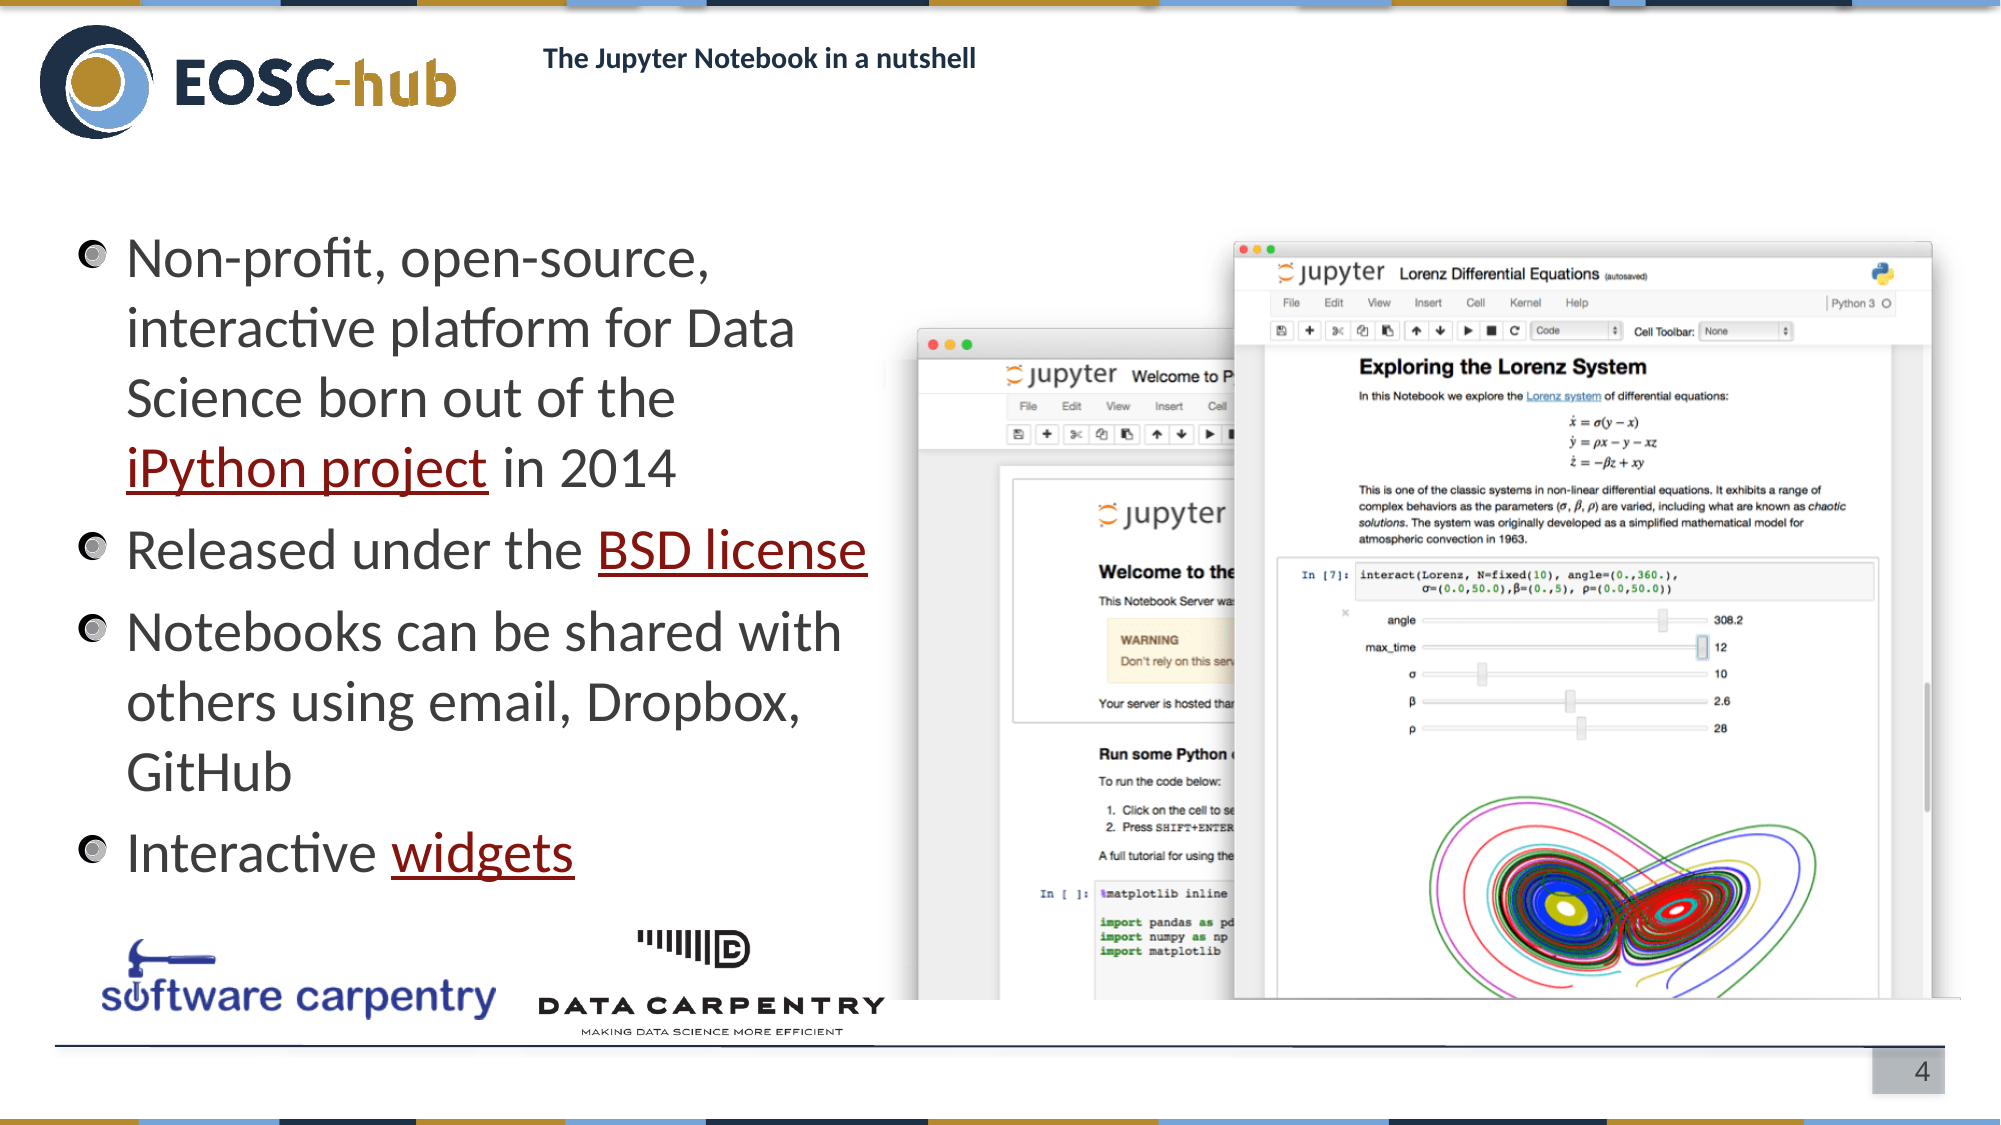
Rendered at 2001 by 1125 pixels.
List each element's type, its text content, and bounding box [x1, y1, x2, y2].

slide_number 4 [1433, 1046, 1945, 1094]
picture [69, 525, 111, 567]
picture [69, 607, 111, 649]
title The Jupyter Notebook in a nutshell [528, 30, 1946, 120]
picture [101, 939, 496, 1021]
picture [0, 1119, 2000, 1125]
picture [17, 19, 479, 144]
list Non-profit, open-source, interactive platform for Data Science born out of the iPython project in 2014 Released under the BSD license Notebooks can be shared with others using email, Dropbox, GitHub Interactive widgets [55, 212, 985, 999]
picture [69, 828, 111, 870]
picture [538, 224, 1965, 1036]
picture [69, 233, 111, 275]
